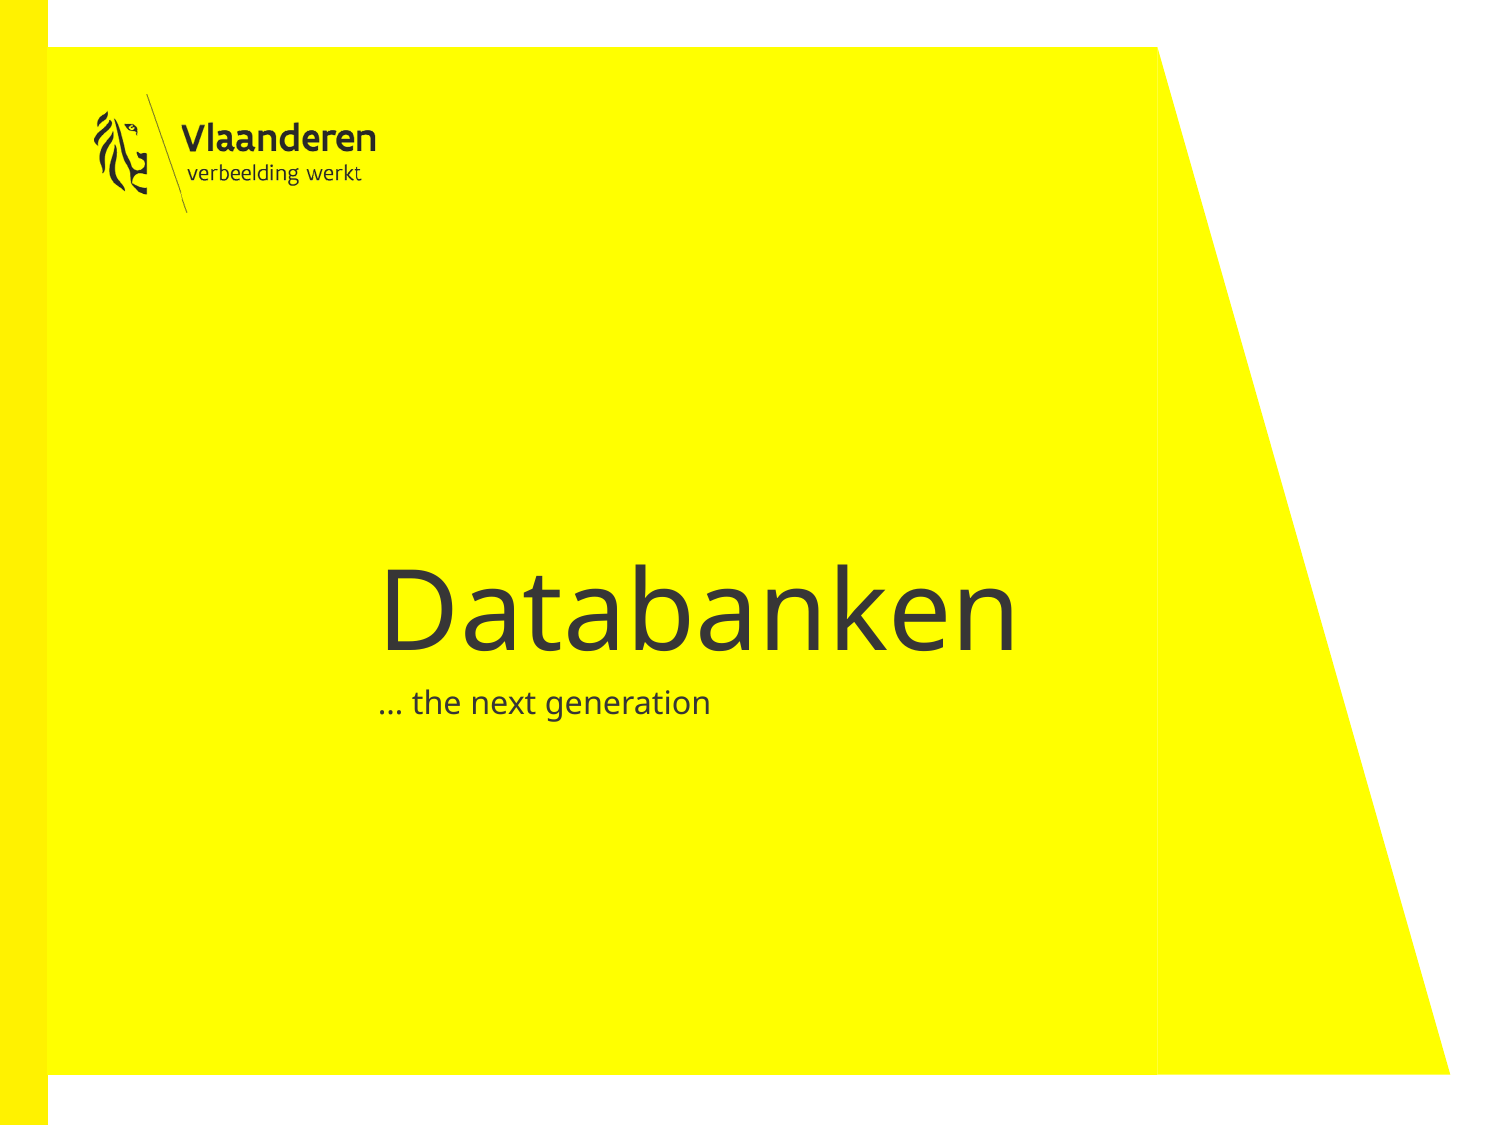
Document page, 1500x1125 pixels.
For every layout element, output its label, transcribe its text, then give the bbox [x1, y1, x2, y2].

picture [94, 94, 489, 213]
title Databanken [377, 413, 1255, 673]
subtitle … the next generation [377, 684, 1257, 858]
